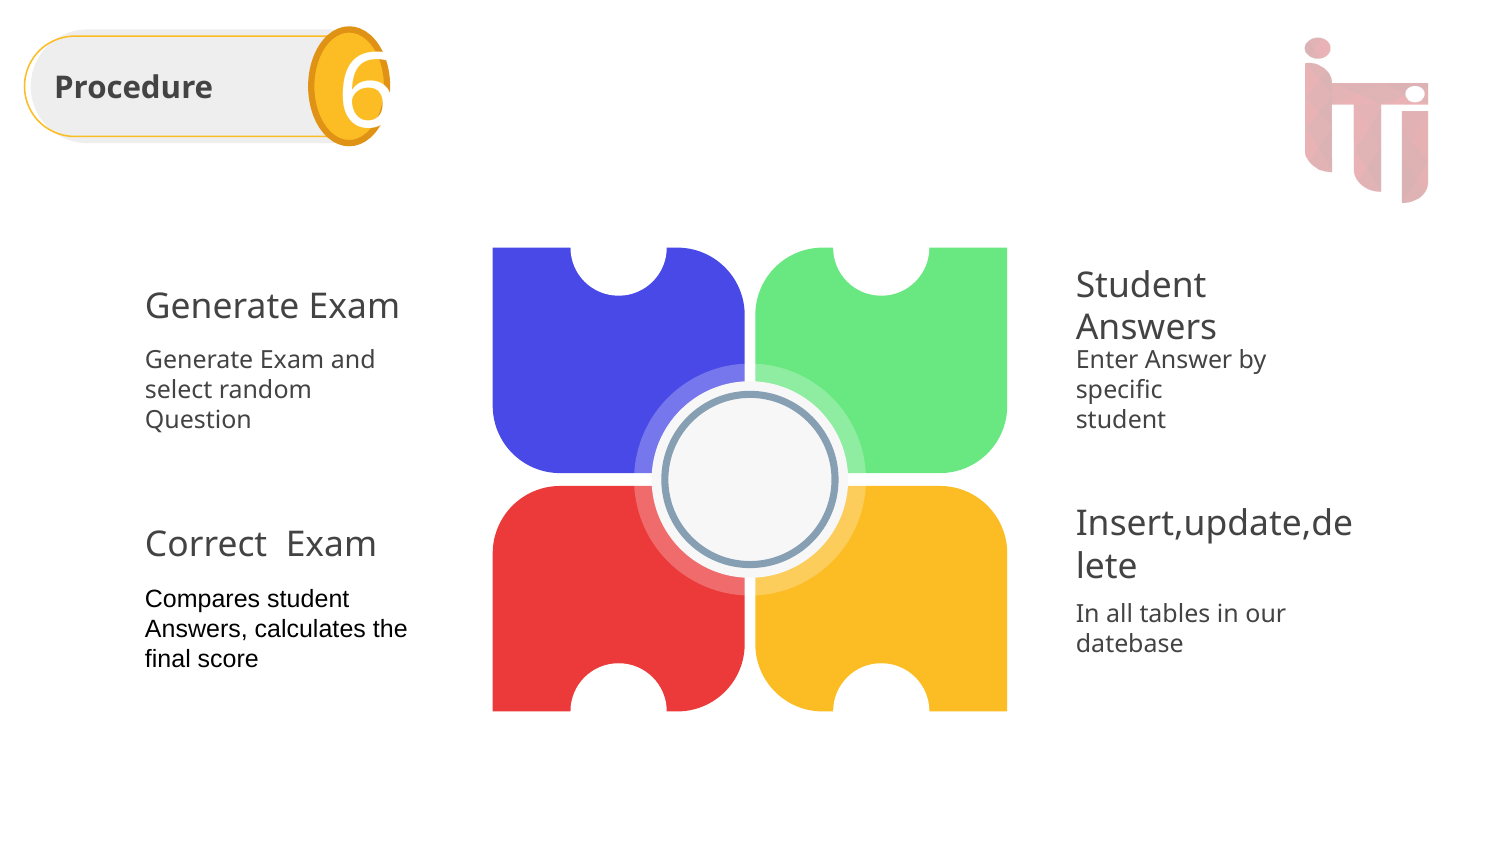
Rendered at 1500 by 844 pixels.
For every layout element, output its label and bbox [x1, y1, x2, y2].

picture [1293, 14, 1445, 203]
text_box [129, 485, 745, 760]
text_box [755, 199, 1371, 474]
text_box [633, 363, 867, 596]
text_box [755, 485, 1371, 760]
text_box [129, 199, 745, 474]
text_box [24, 29, 388, 144]
